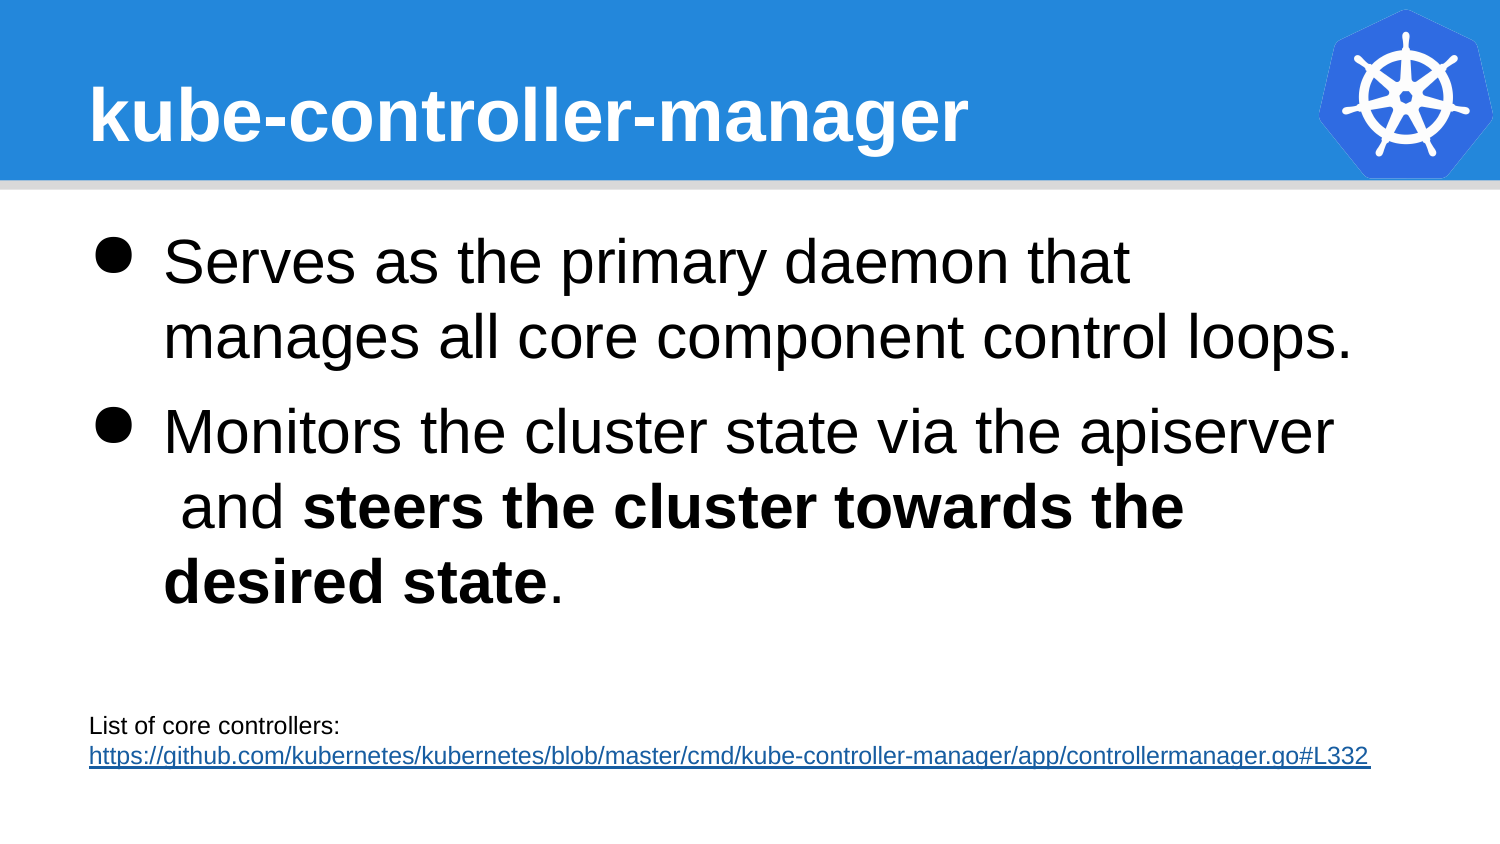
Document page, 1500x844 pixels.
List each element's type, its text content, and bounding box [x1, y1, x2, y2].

text_box List of core controllers: https://github.com/kubernetes/kubernetes/blob/master/cmd/kube-controller-manager/app/controllermanager.go#L332 [86, 707, 1382, 770]
picture [1318, 7, 1494, 182]
title kube-controller-manager [86, 64, 975, 208]
text_box Serves as the primary daemon that manages all core component control loops. Monitors the cluster state via the apiserver and steers the cluster towards the desired state. [86, 218, 1358, 616]
